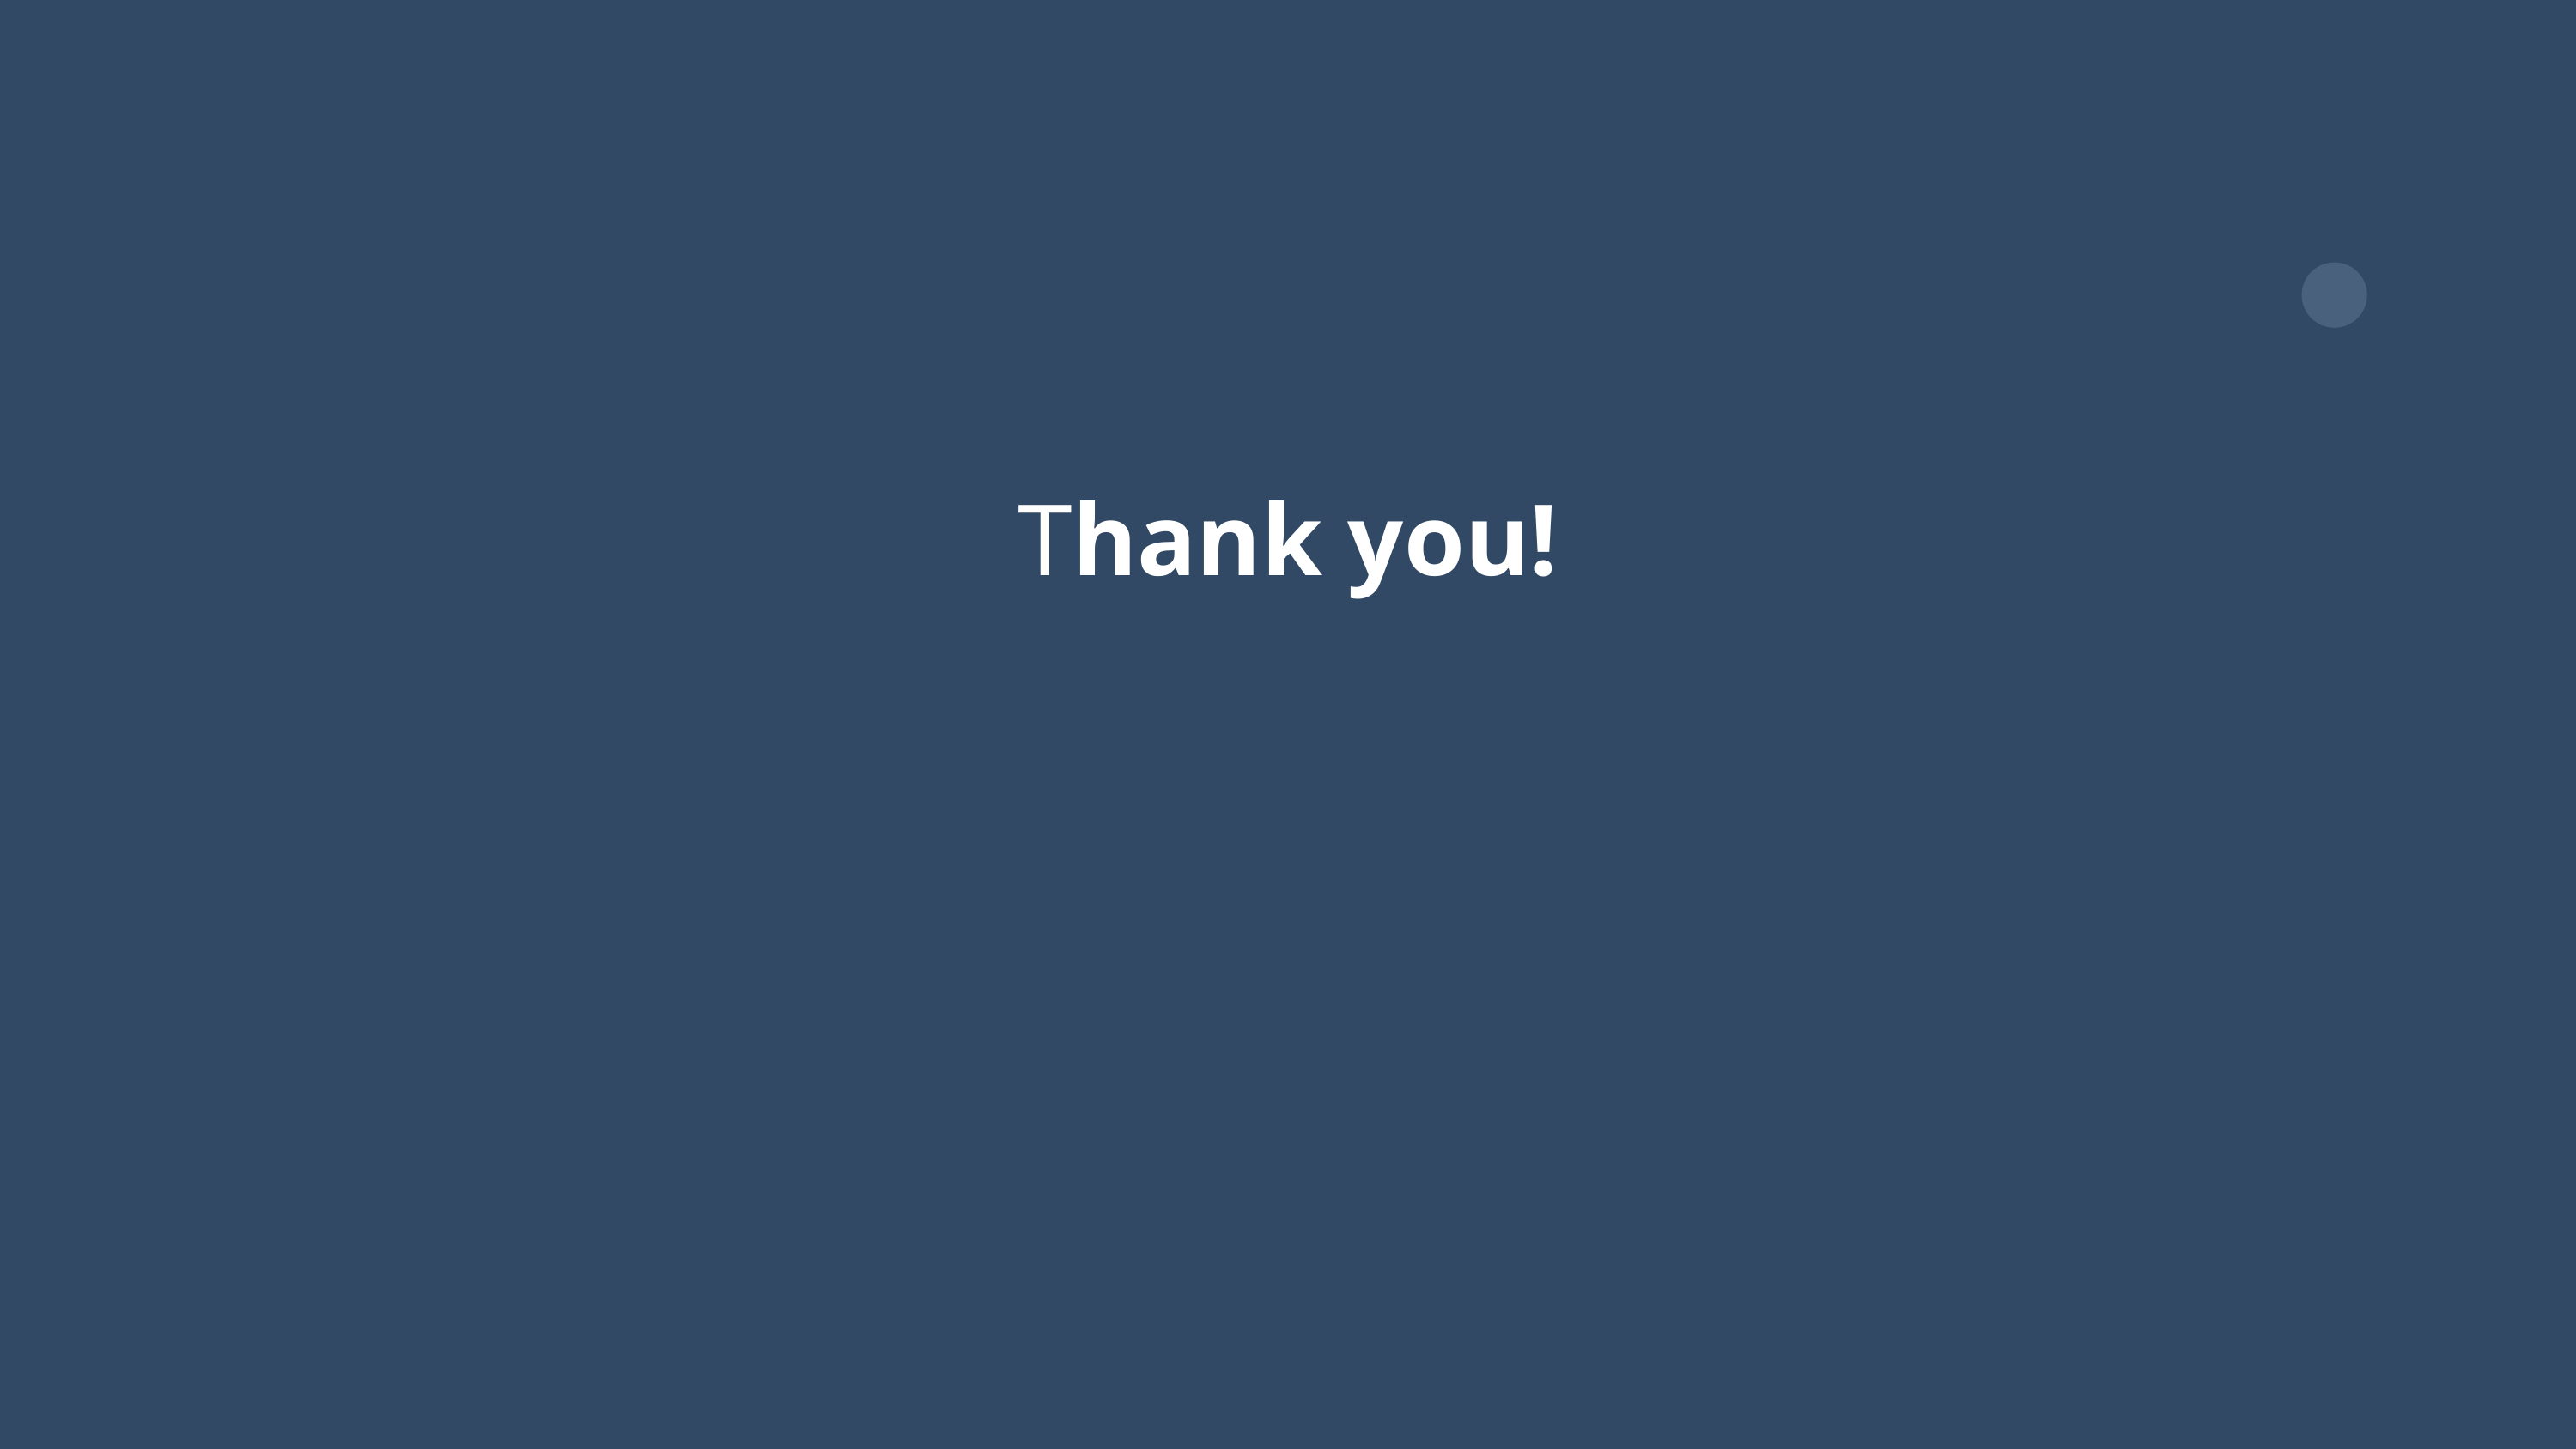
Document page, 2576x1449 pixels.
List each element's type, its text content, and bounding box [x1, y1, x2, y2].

text_box Thank you! [355, 458, 2221, 596]
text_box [2301, 262, 2367, 328]
